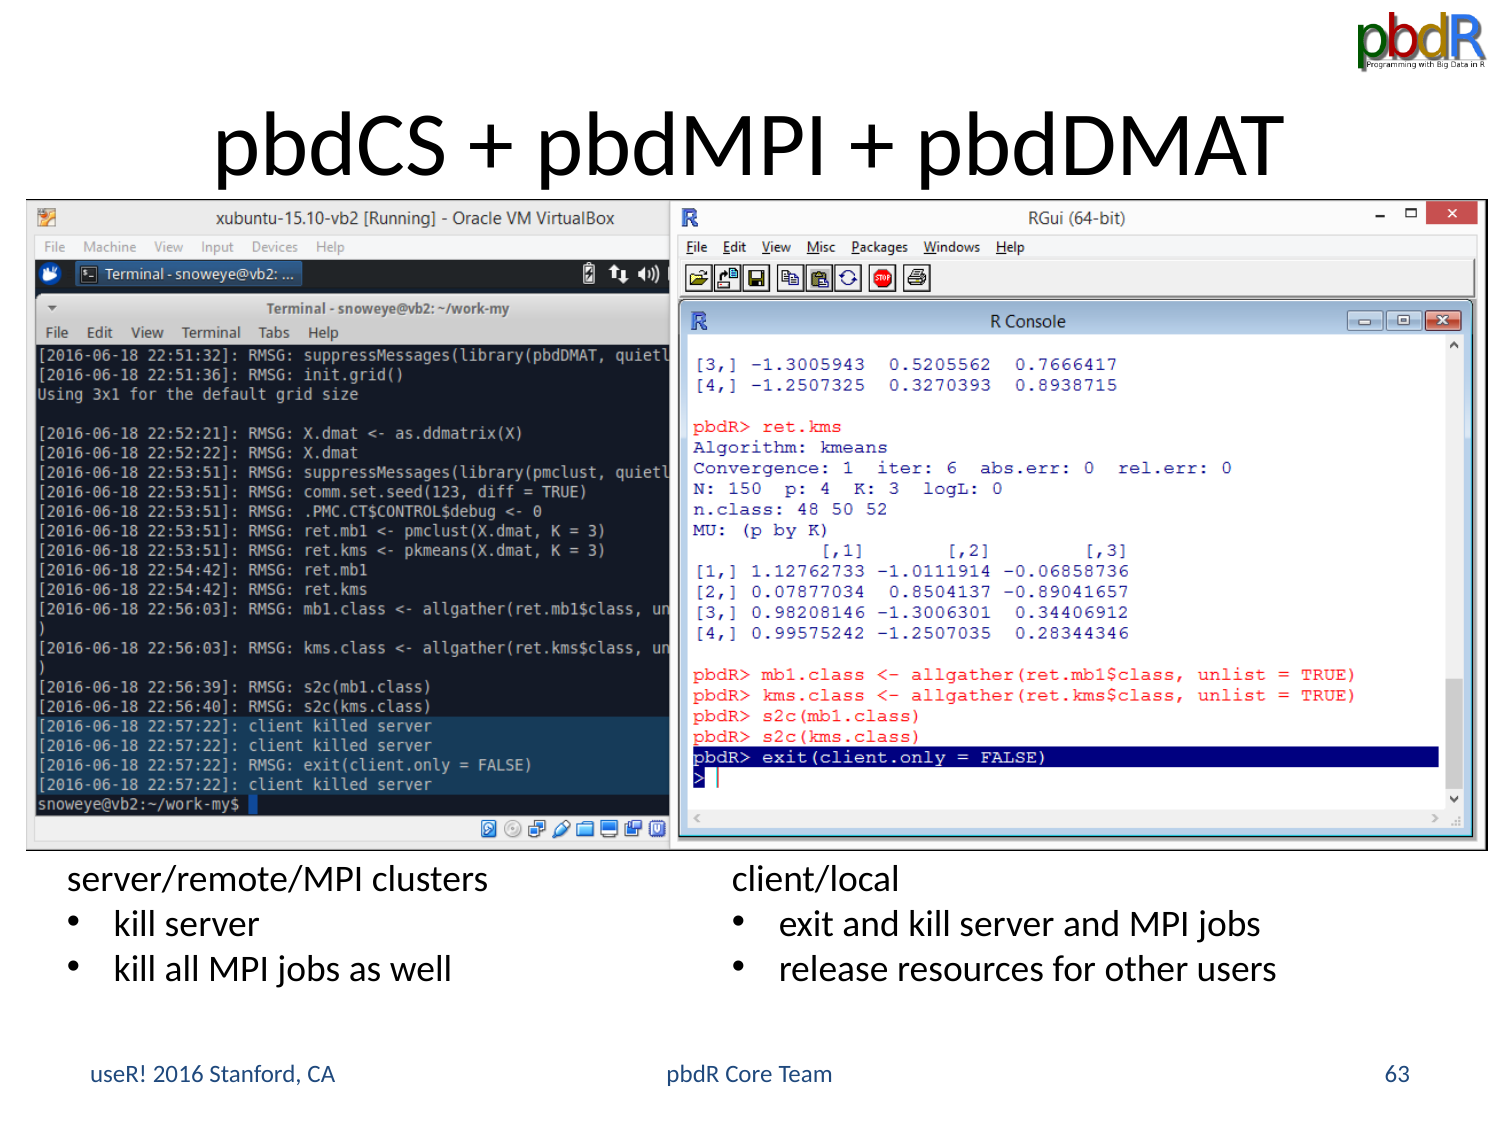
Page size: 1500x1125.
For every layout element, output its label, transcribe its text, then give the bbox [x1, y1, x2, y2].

picture [26, 199, 1488, 851]
footer pbdR Core Team [512, 1042, 988, 1103]
text_box client/local exit and kill server and MPI jobs release resources for other users [717, 859, 1413, 996]
text_box server/remote/MPI clusters kill server kill all MPI jobs as well [52, 859, 504, 1041]
slide_number useR! 2016 Stanford, CA [75, 1042, 425, 1103]
slide_number 63 [1074, 1042, 1425, 1103]
title pbdCS + pbdMPI + pbdDMAT [75, 45, 1425, 198]
picture [1358, 12, 1488, 73]
